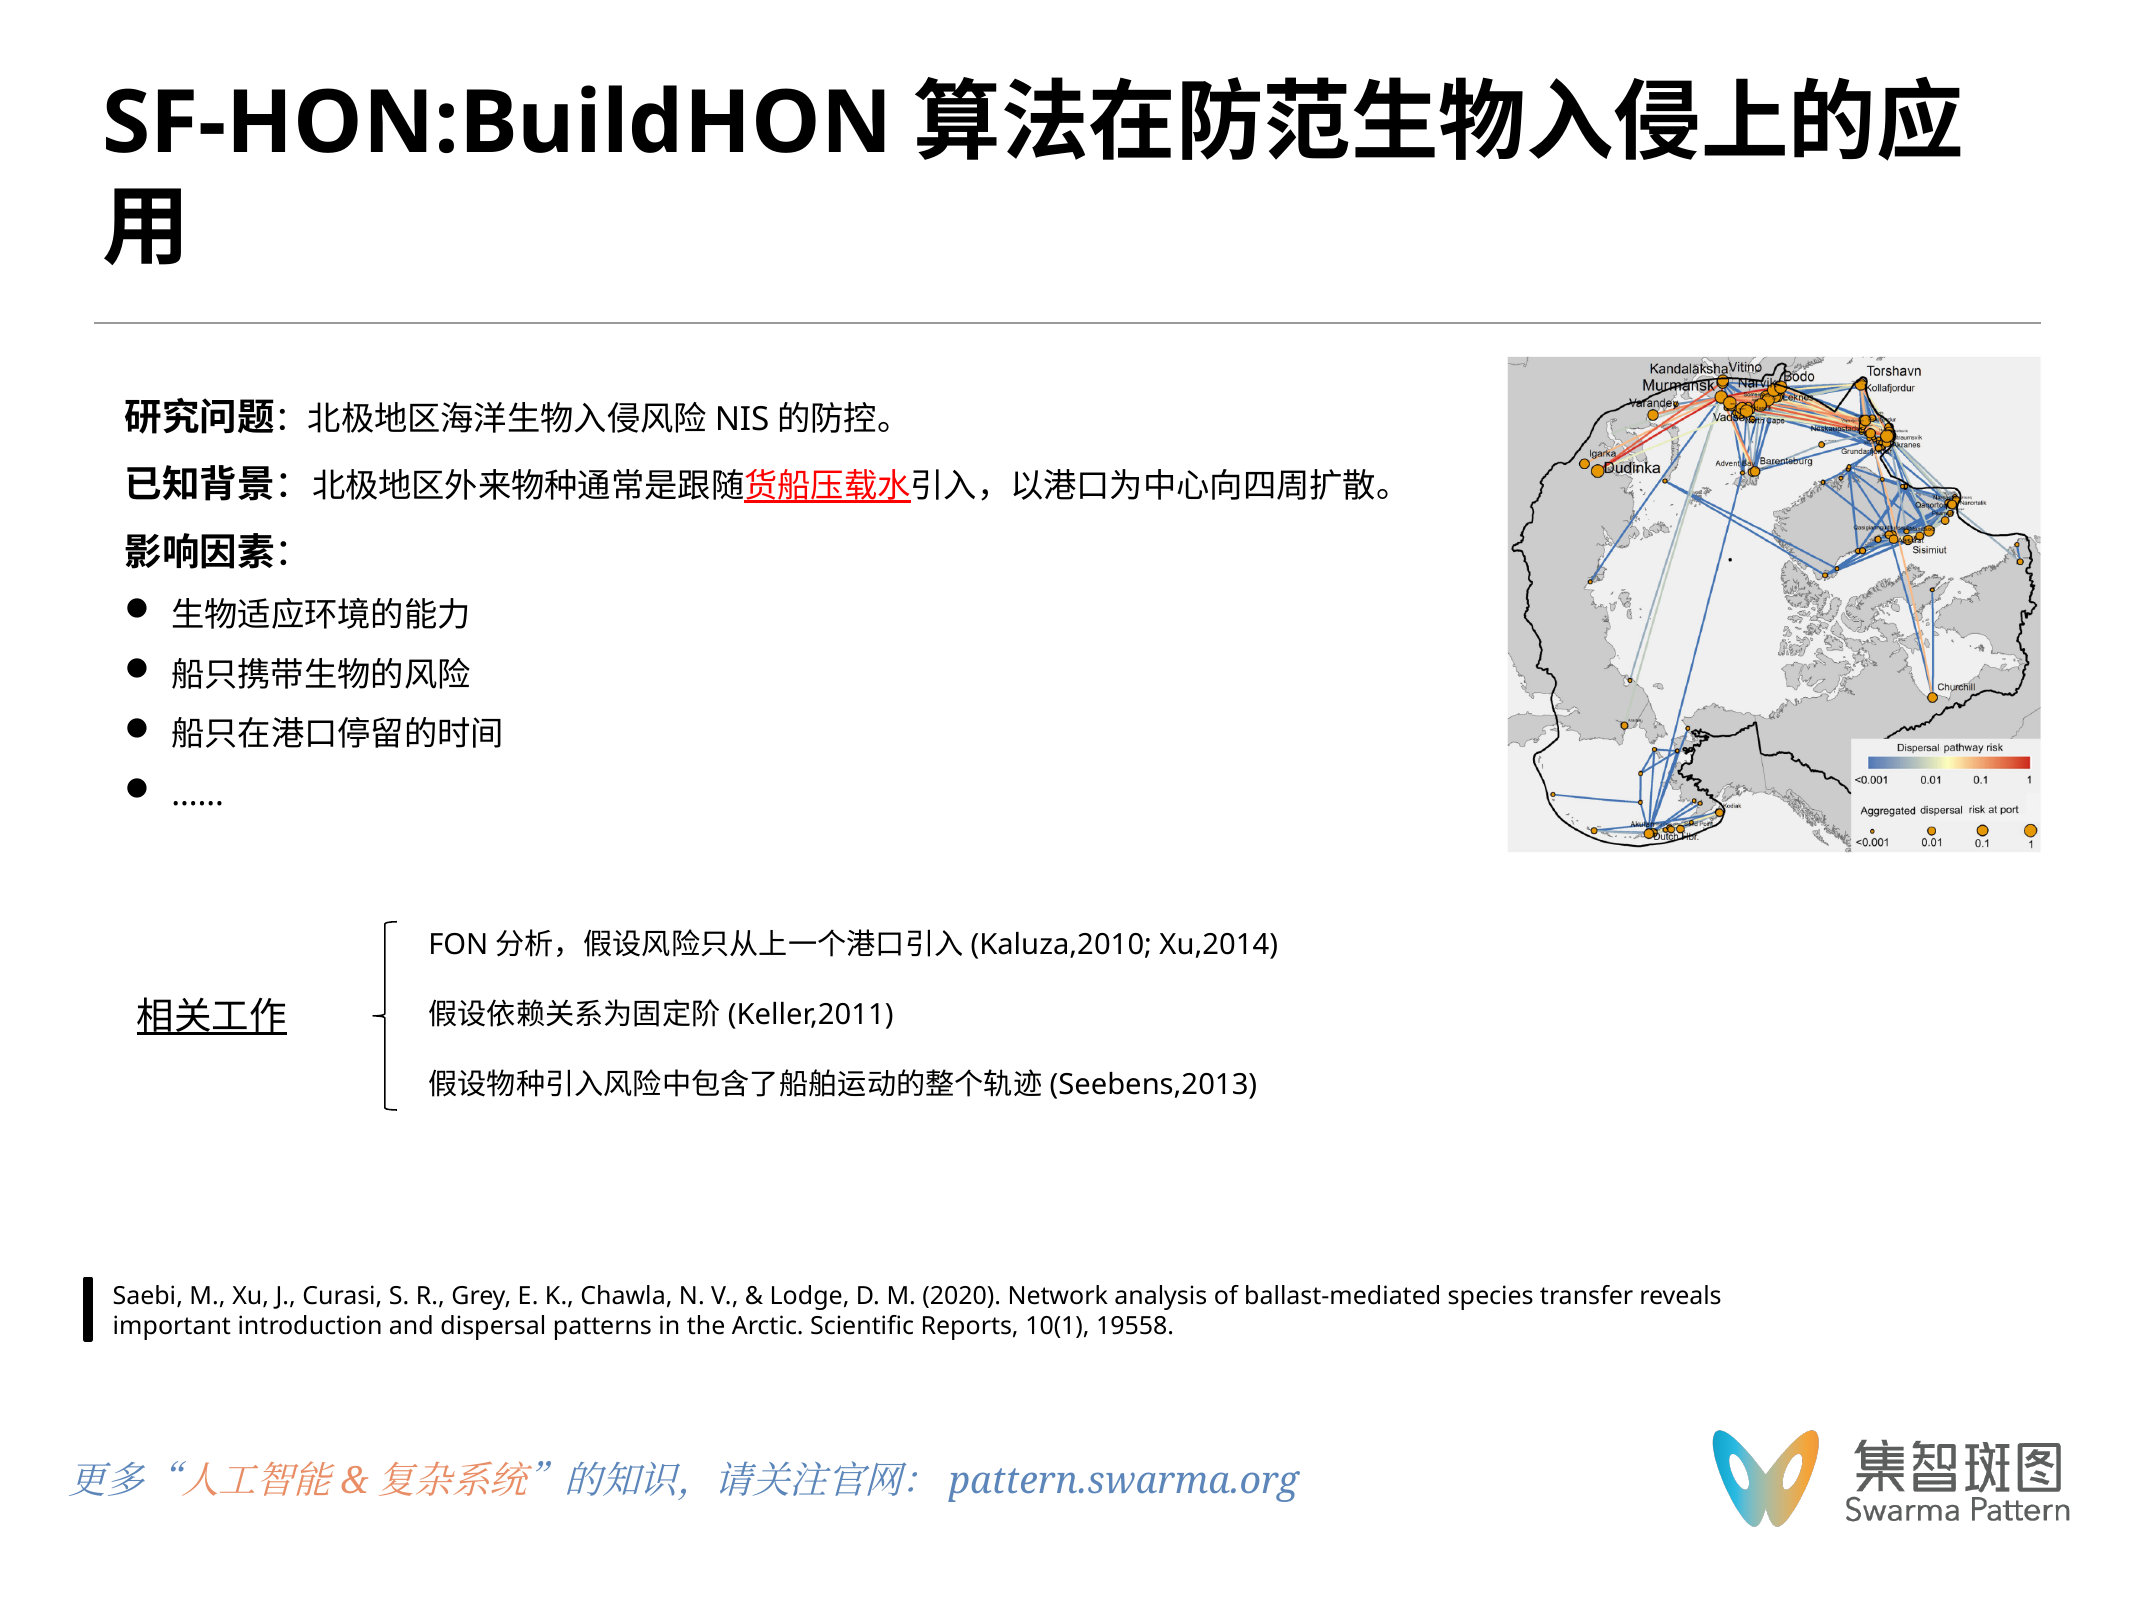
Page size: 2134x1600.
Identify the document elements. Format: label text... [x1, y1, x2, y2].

title SF-HON:BuildHON算法在防范生物入侵上的应用 [93, 53, 2041, 284]
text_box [121, 917, 1274, 1111]
picture [1706, 1421, 1825, 1536]
text_box 更多“人工智能&复杂系统”的知识，请关注官网：pattern.swarma.org [60, 1447, 1706, 1509]
text_box Saebi, M., Xu, J., Curasi, S. R., Grey, E. K., Chawla, N. V., & Lodge, D. M. (2020). Network analysis of ballast-mediated species transfer reveals important introduction and dispersal patterns in the Arctic. Scientific Reports, 10(1), 19558. [98, 1272, 1848, 1348]
text_box [83, 1277, 93, 1342]
text_box 研究问题：北极地区海洋生物入侵风险NIS的防控。 已知背景：北极地区外来物种通常是跟随货船压载水引入，以港口为中心向四周扩散。 影响因素： 生物适应环境的能力 船只携带生物的风险 船只在港口停留的时间 …… [109, 363, 1435, 820]
picture [1826, 1421, 2097, 1536]
picture [1501, 352, 2043, 858]
